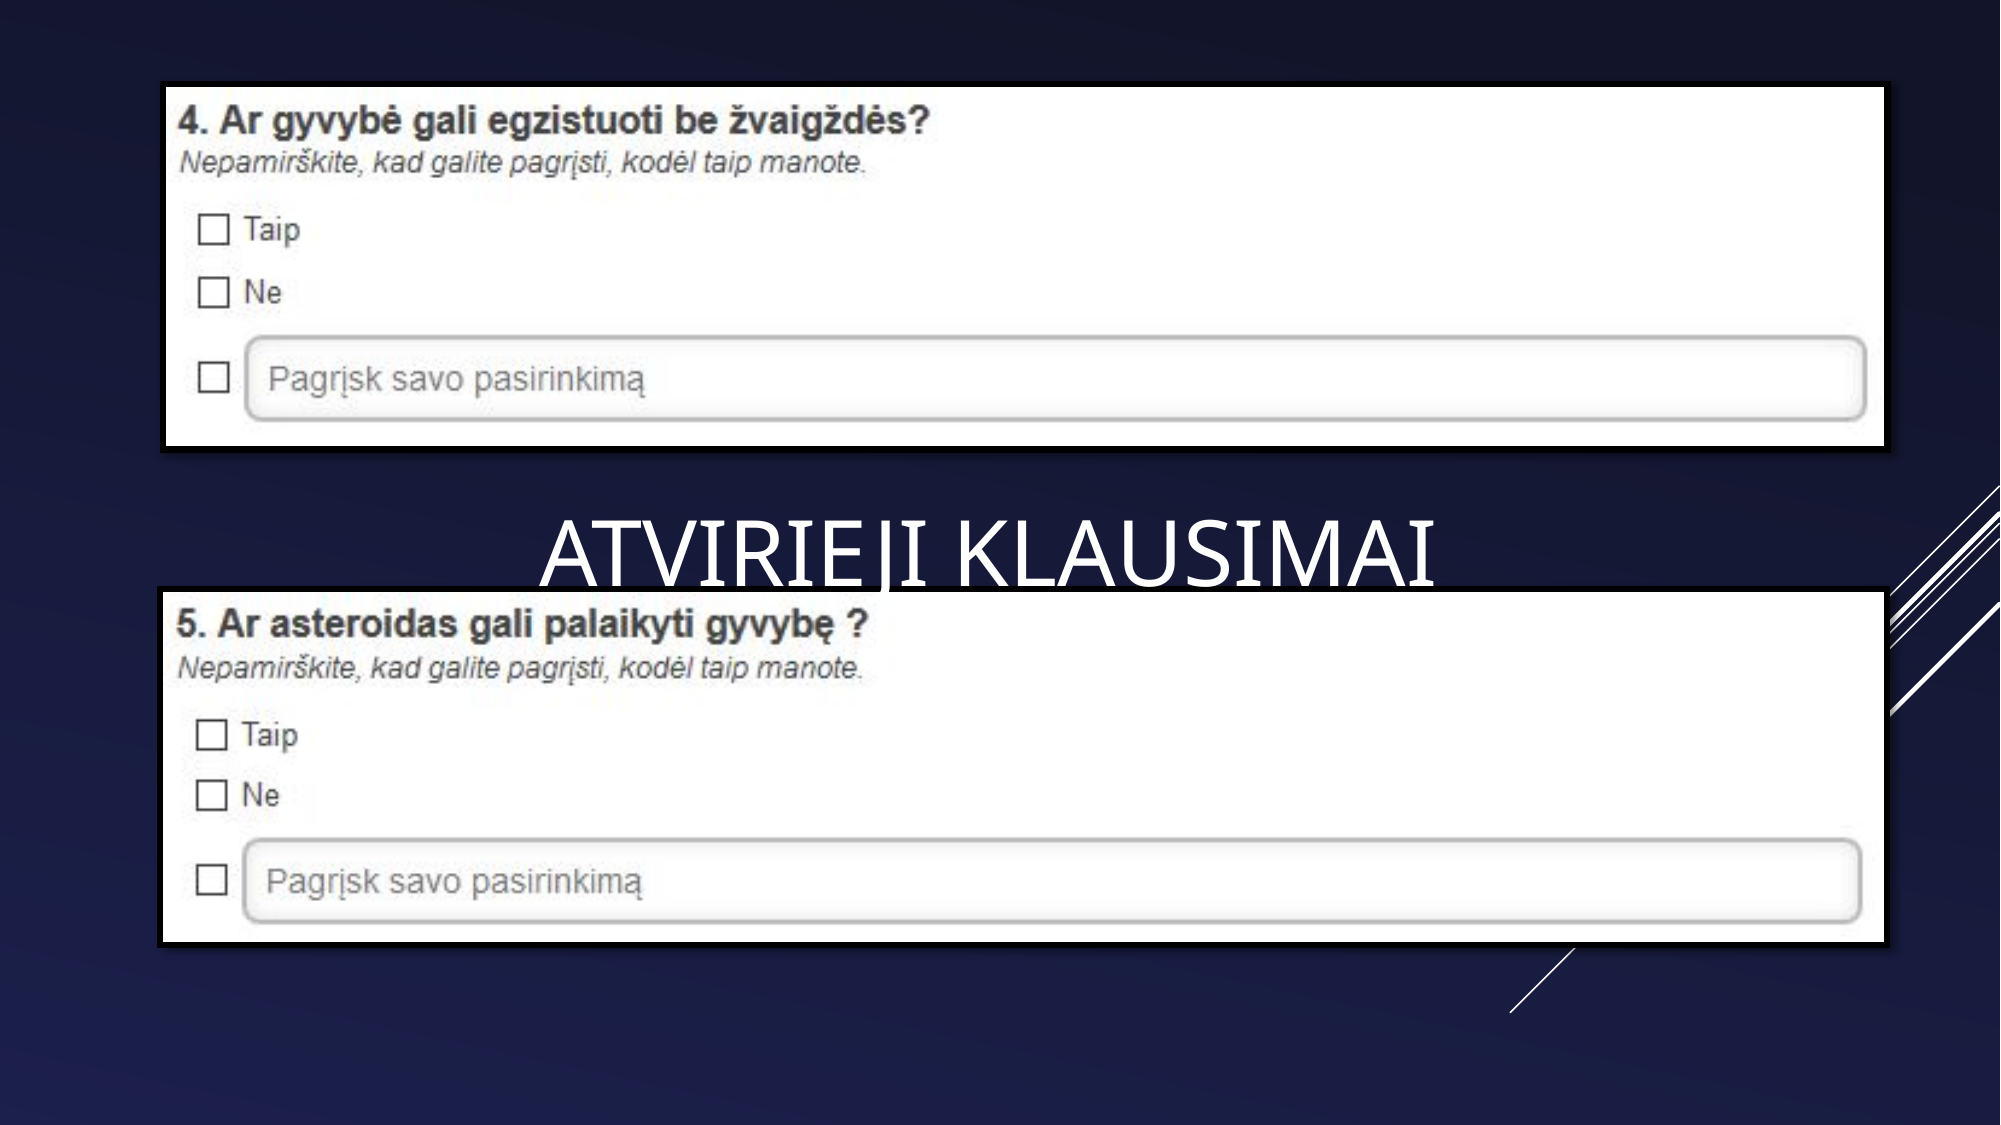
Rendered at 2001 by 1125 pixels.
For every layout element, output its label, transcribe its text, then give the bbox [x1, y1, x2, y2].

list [165, 86, 1885, 447]
picture [163, 591, 1885, 942]
text_box ATVIRIEJI KLAUSIMAI [525, 487, 1513, 591]
